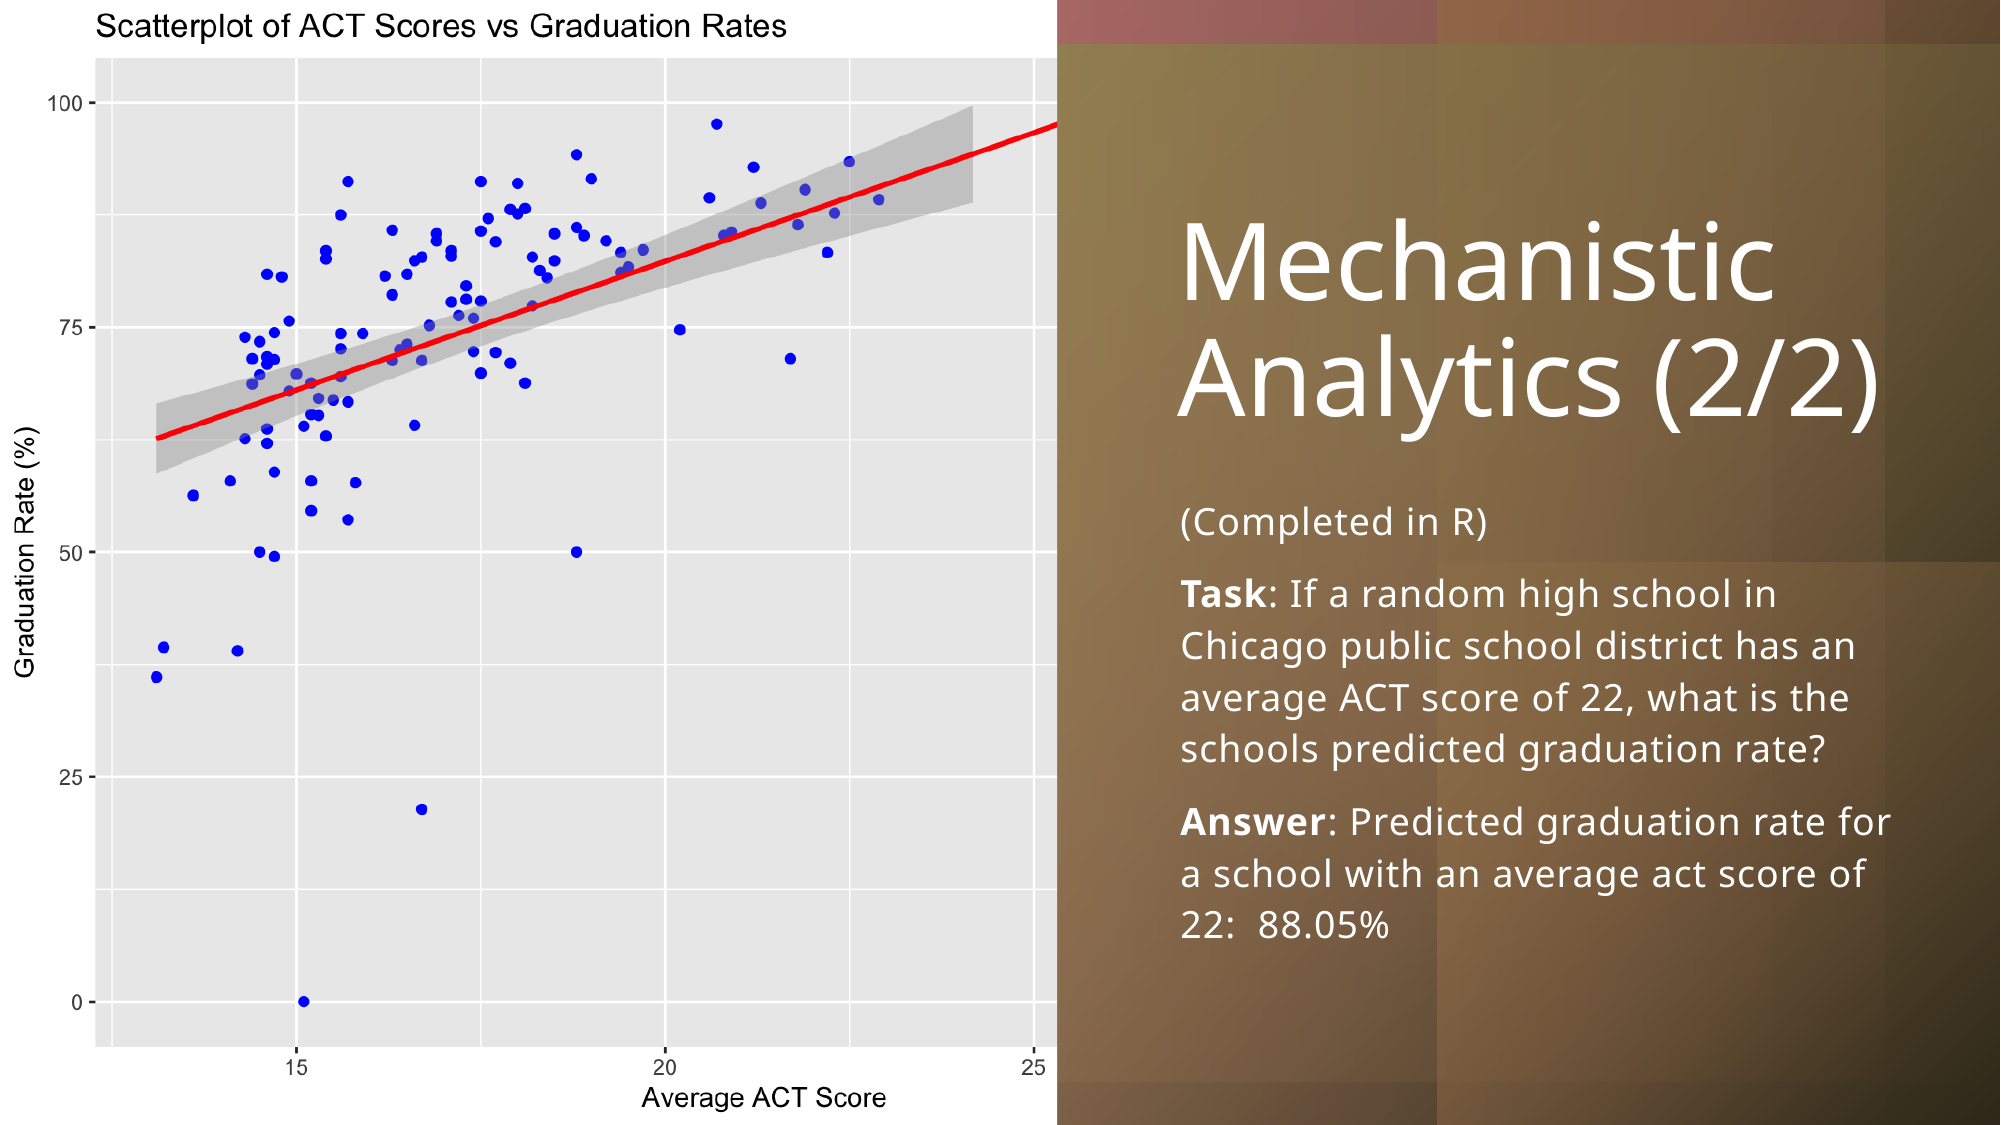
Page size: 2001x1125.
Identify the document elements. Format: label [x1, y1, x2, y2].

picture [0, 0, 1058, 1125]
text_box [1058, 0, 2000, 1125]
